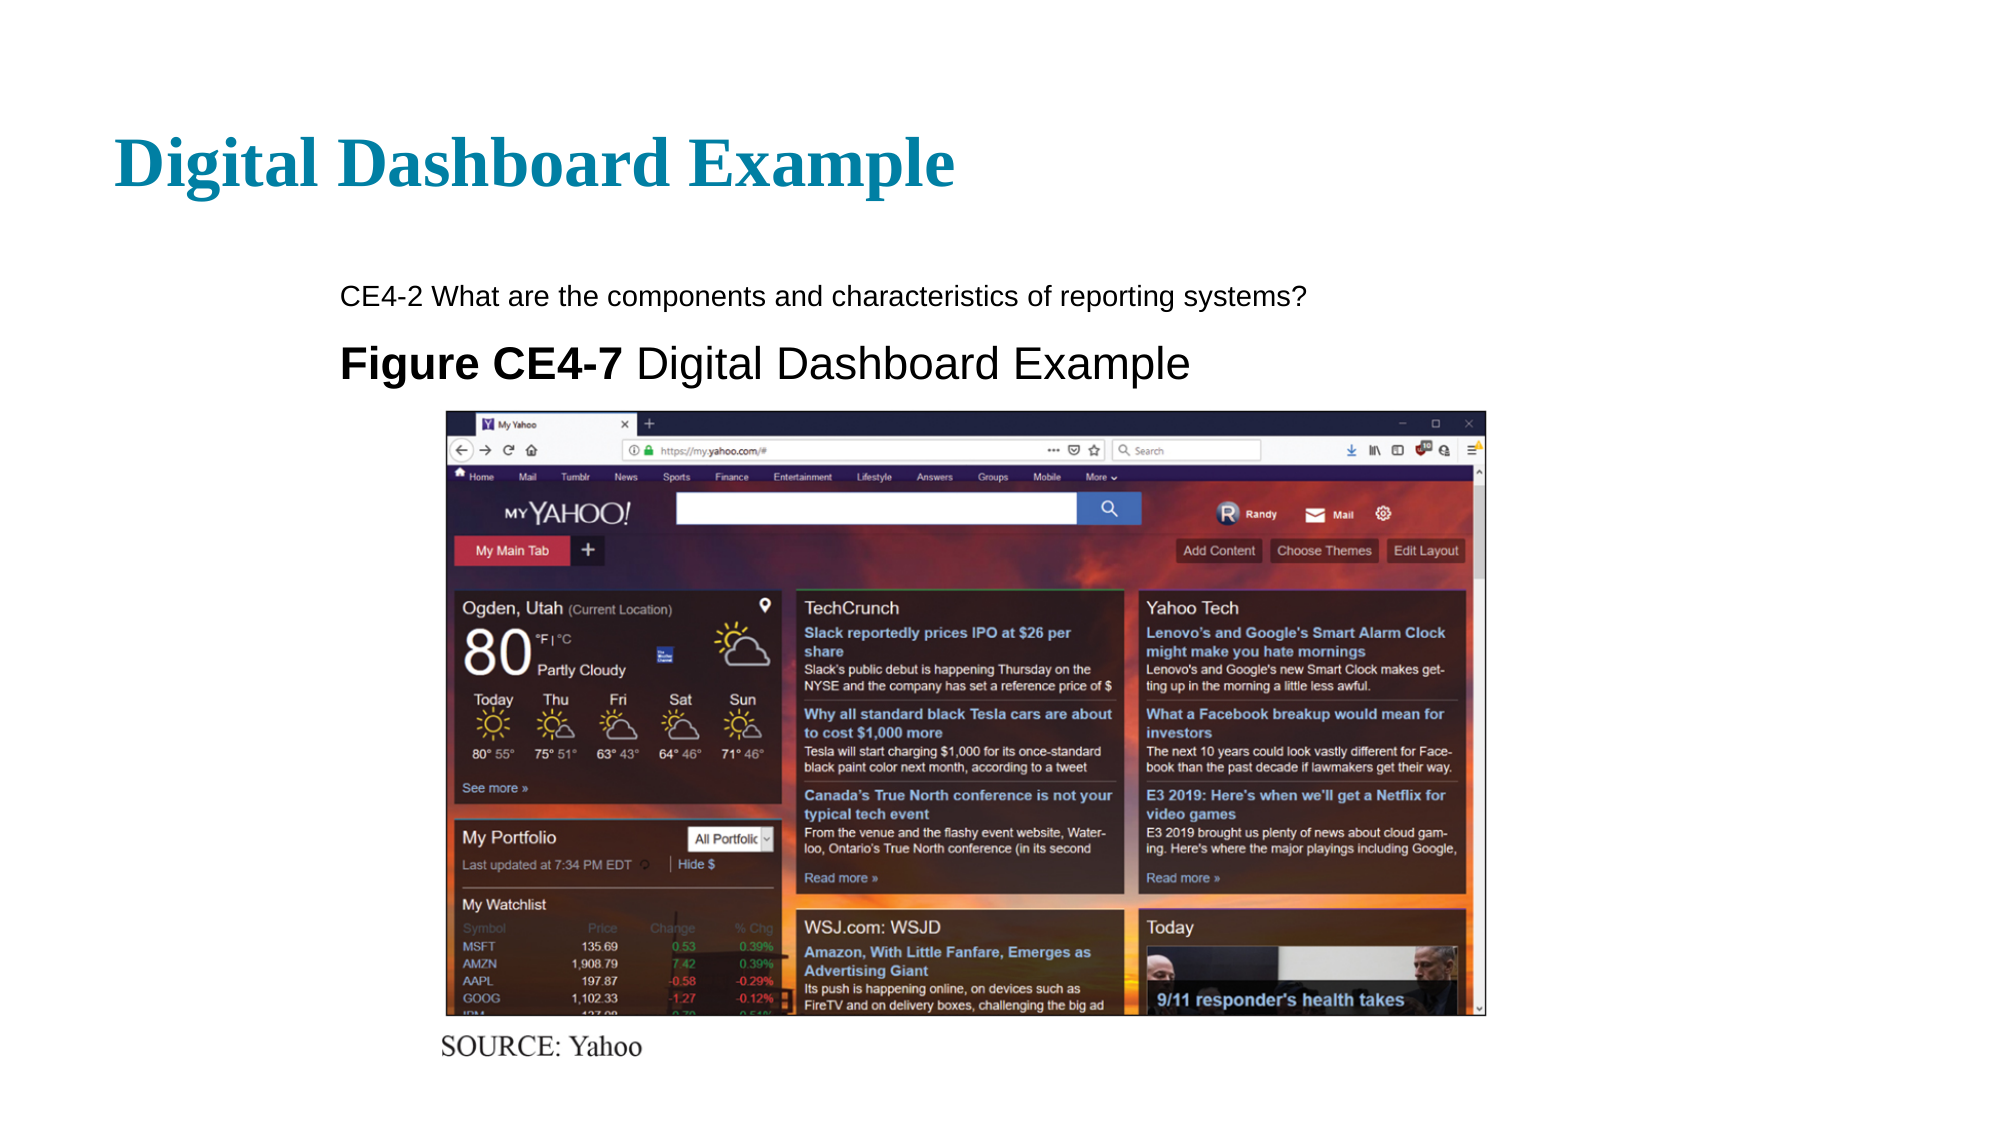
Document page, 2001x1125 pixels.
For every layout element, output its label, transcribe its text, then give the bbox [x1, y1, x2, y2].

title Digital Dashboard Example [99, 35, 1900, 216]
picture [440, 408, 1488, 1059]
list CE 4-2 What are the components and characteristics of reporting systems? Figure C E 4-7 Digital Dashboard Example [324, 262, 1675, 392]
